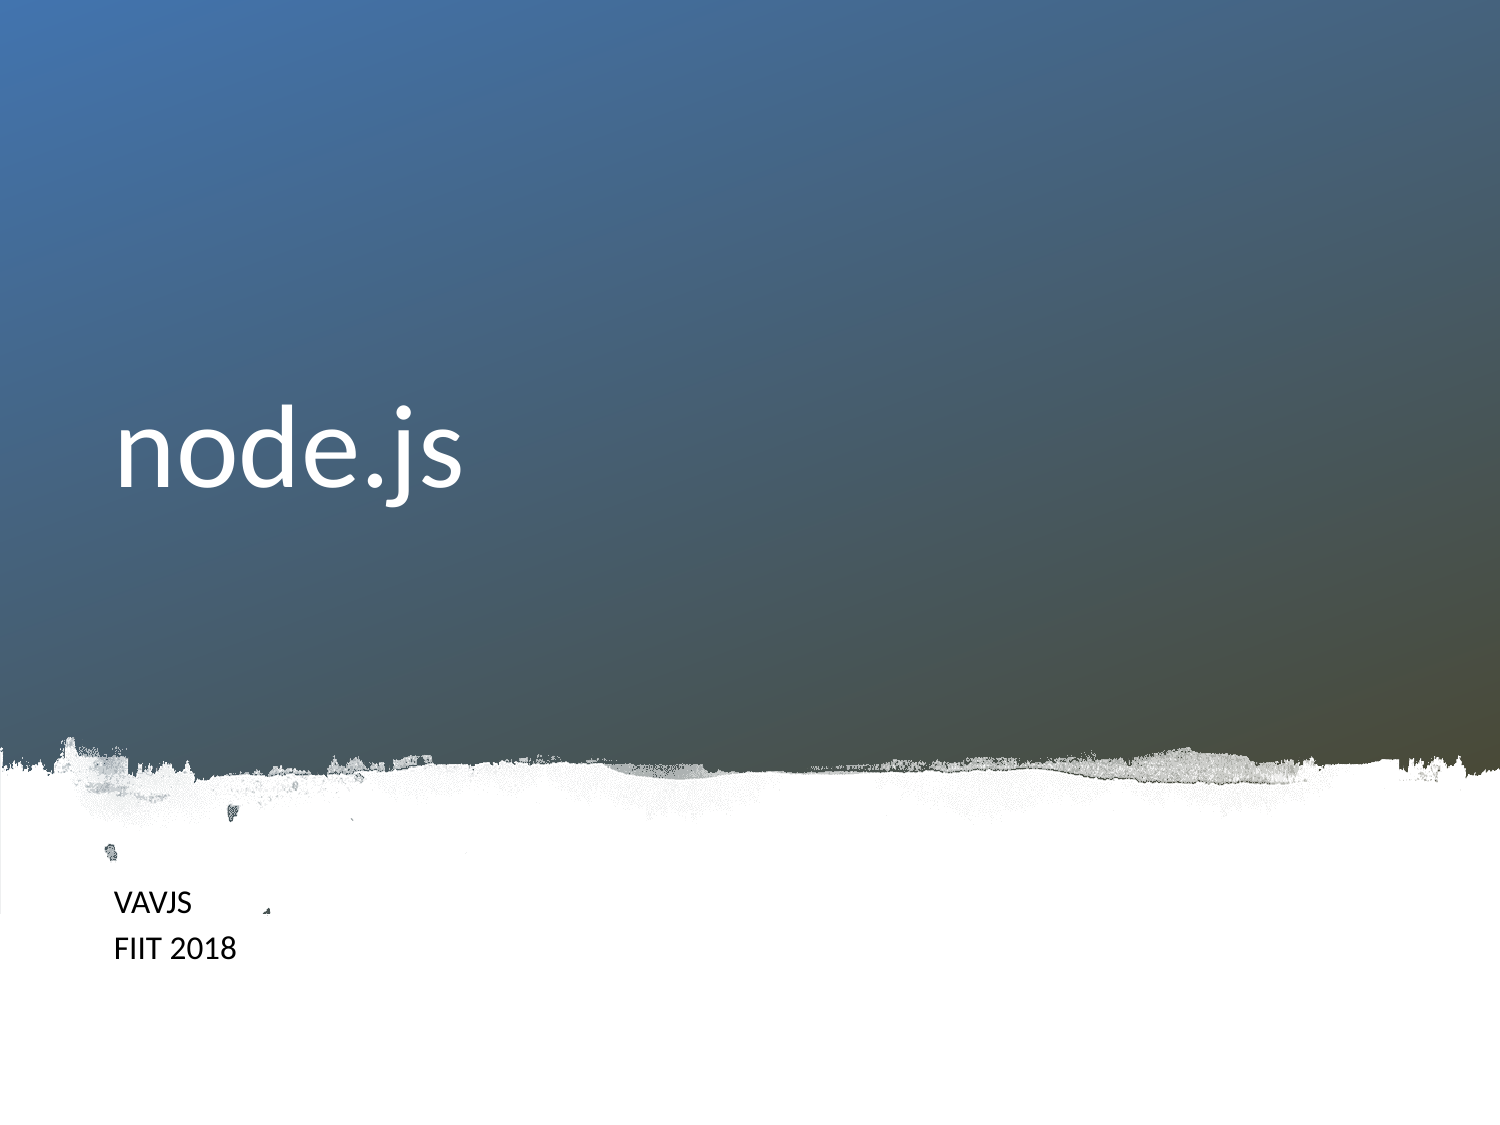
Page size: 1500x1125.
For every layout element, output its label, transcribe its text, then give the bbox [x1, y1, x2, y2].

title node.js [98, 195, 1332, 623]
text_box [0, 0, 1500, 624]
picture [0, 624, 1500, 1125]
